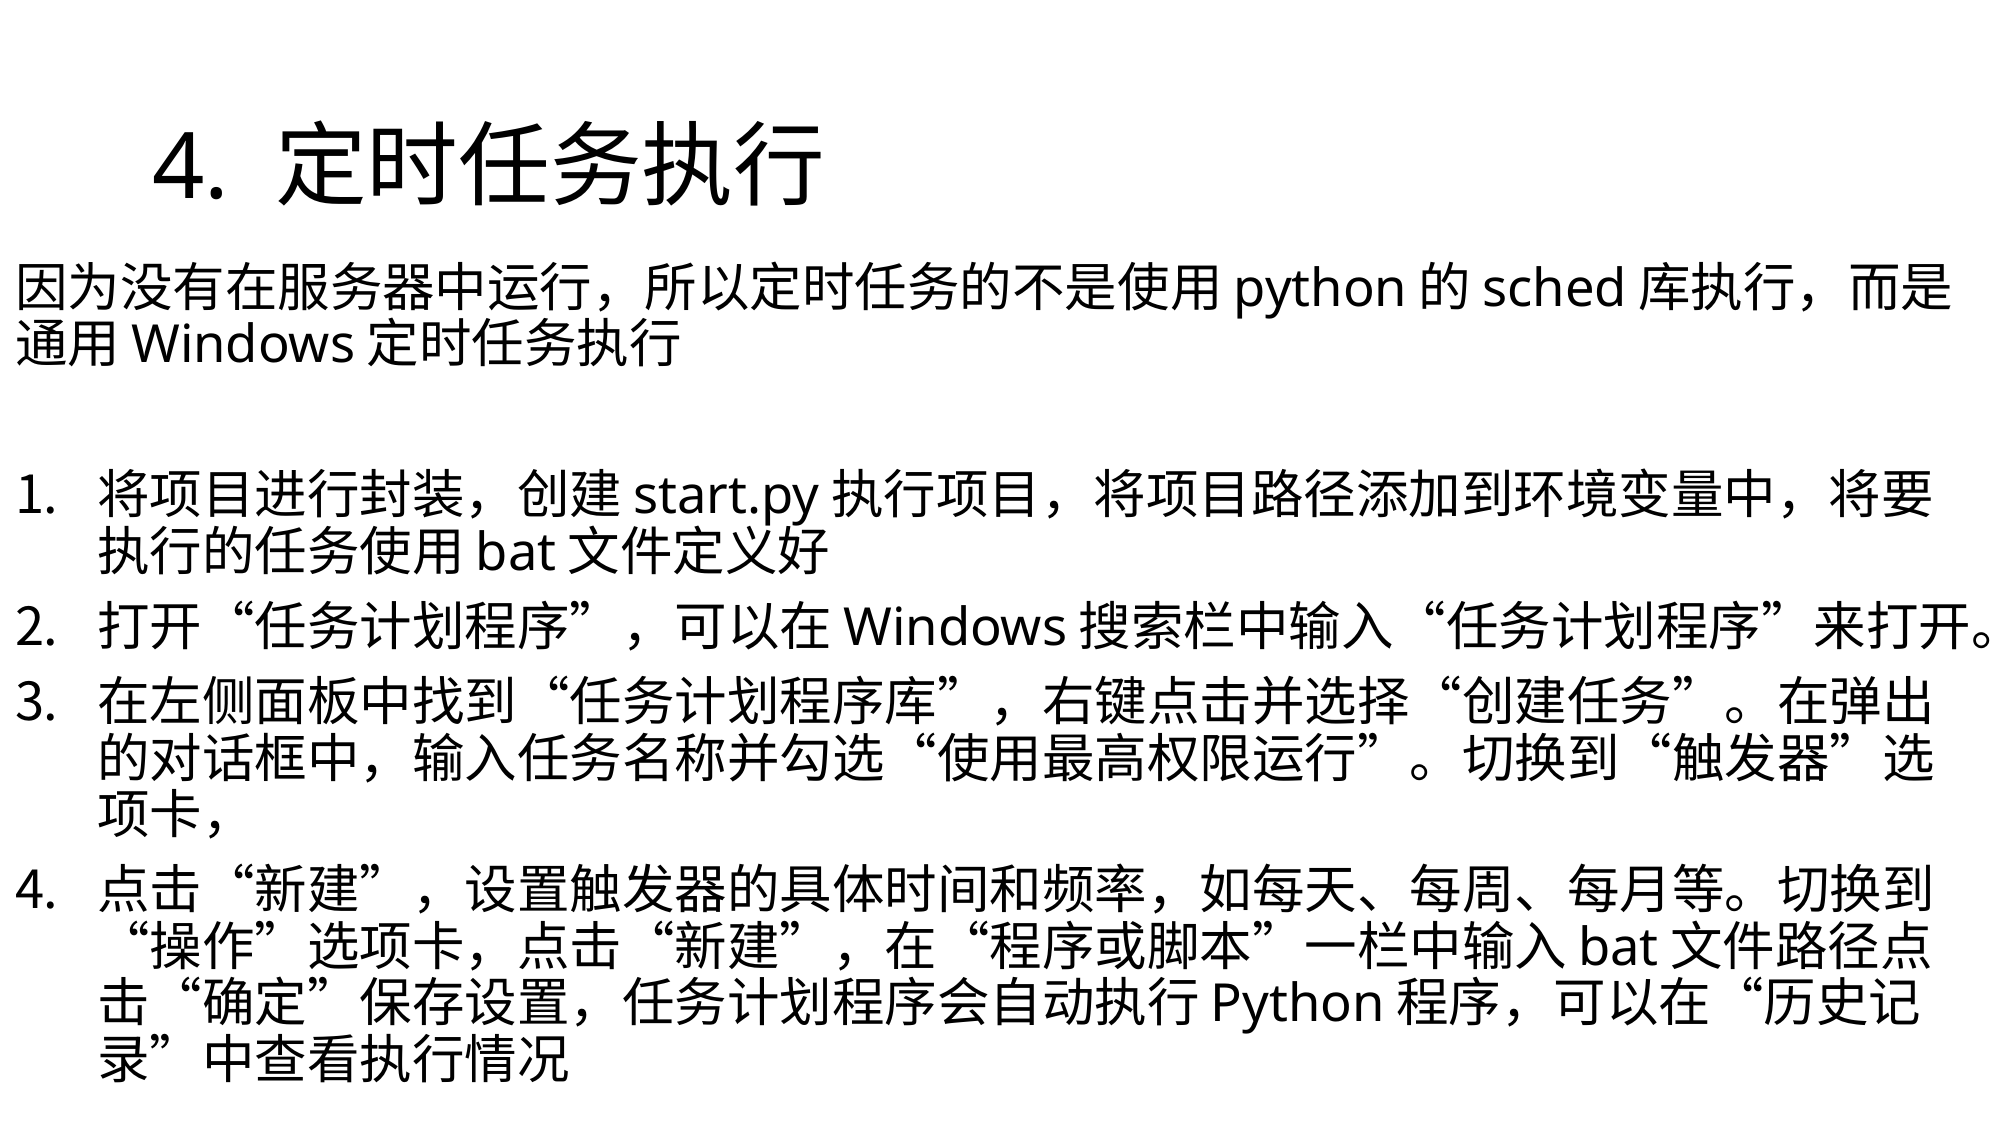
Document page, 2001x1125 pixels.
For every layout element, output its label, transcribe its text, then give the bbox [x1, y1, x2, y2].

list 因为没有在服务器中运行，所以定时任务的不是使用python的sched库执行，而是通用Windows定时任务执行 将项目进行封装，创建start.py执行项目，将项目路径添加到环境变量中，将要执行的任务使用bat文件定义好 打开“任务计划程序”，可以在Windows搜索栏中输入“任务计划程序”来打开。 在左侧面板中找到“任务计划程序库”，右键点击并选择“创建任务”。在弹出的对话框中，输入任务名称并勾选“使用最高权限运行”。切换到“触发器”选项卡， 点击“新建”，设置触发器的具体时间和频率，如每天、每周、每月等。切换到“操作”选项卡，点击“新建”，在“程序或脚本”一栏中输入bat文件路径点击“确定”保存设置，任务计划程序会自动执行Python程序，可以在“历史记录”中查看执行情况 [0, 253, 2000, 1125]
title 4. 定时任务执行 [137, 59, 1863, 253]
